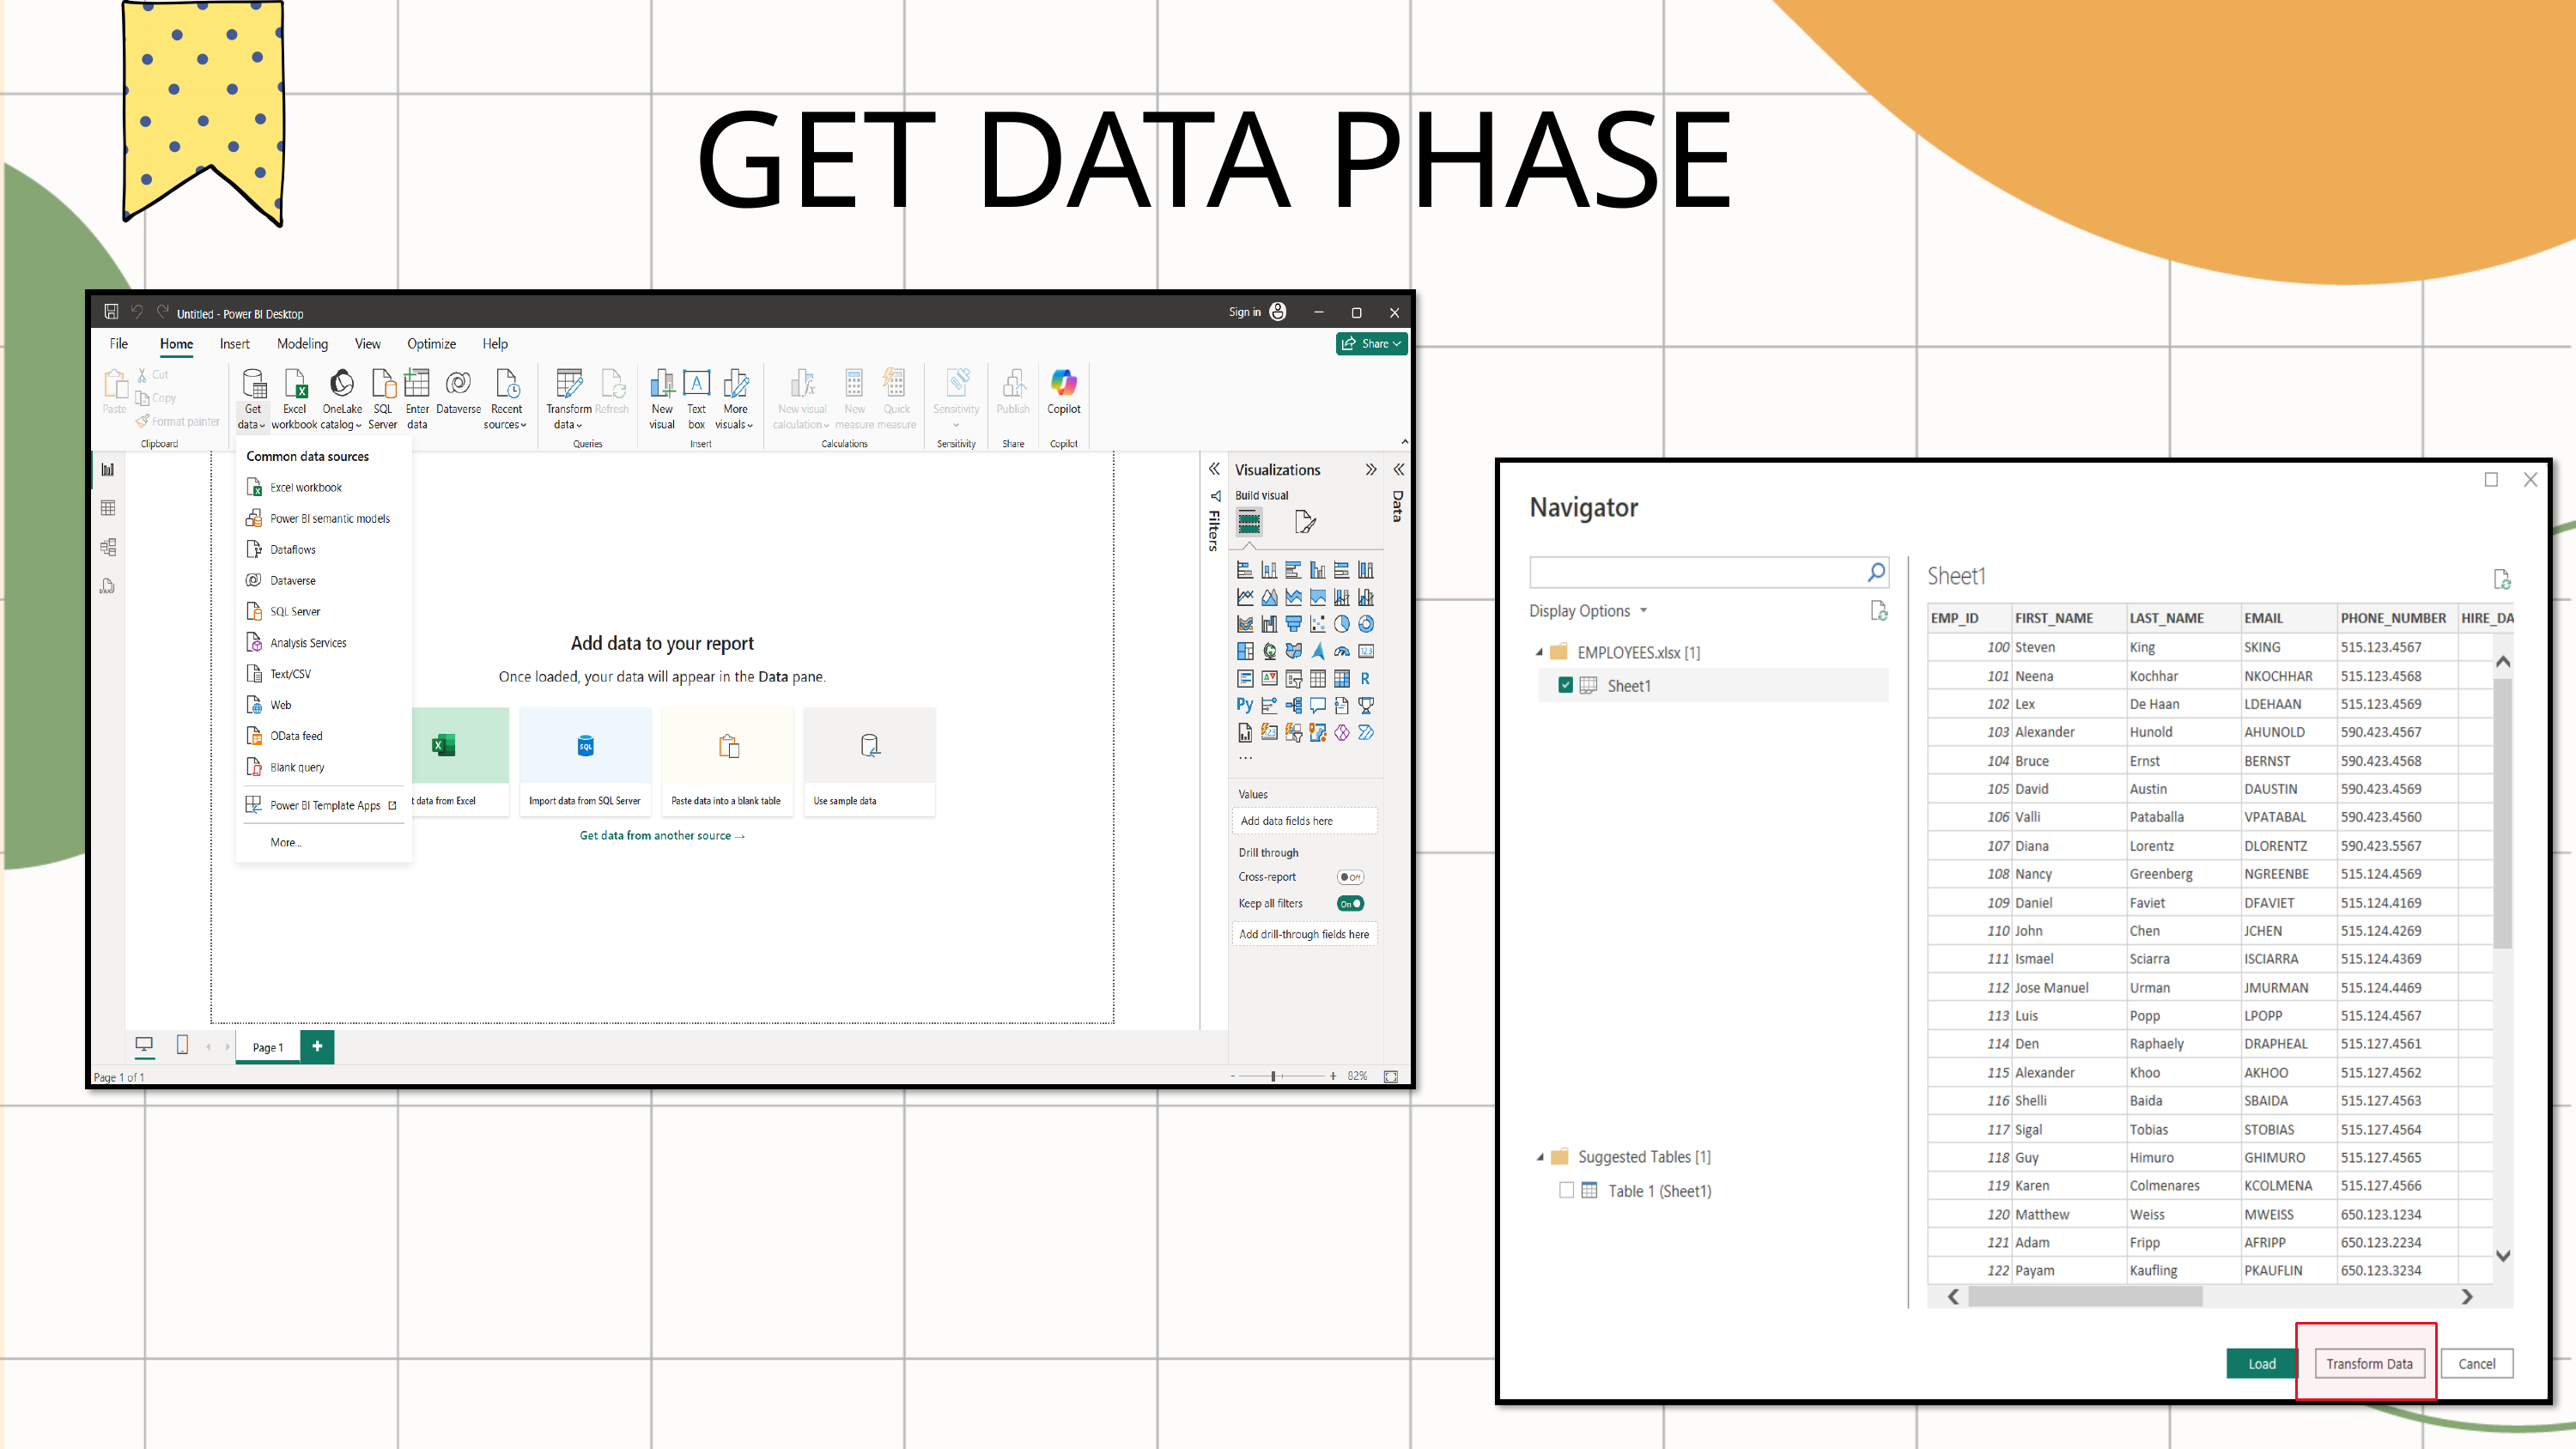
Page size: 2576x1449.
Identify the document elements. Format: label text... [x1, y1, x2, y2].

text_box [0, 0, 2576, 1449]
text_box [121, 0, 286, 228]
text_box GET DATA PHASE [483, 113, 1948, 234]
picture [90, 294, 1412, 1084]
picture [1499, 462, 2549, 1400]
